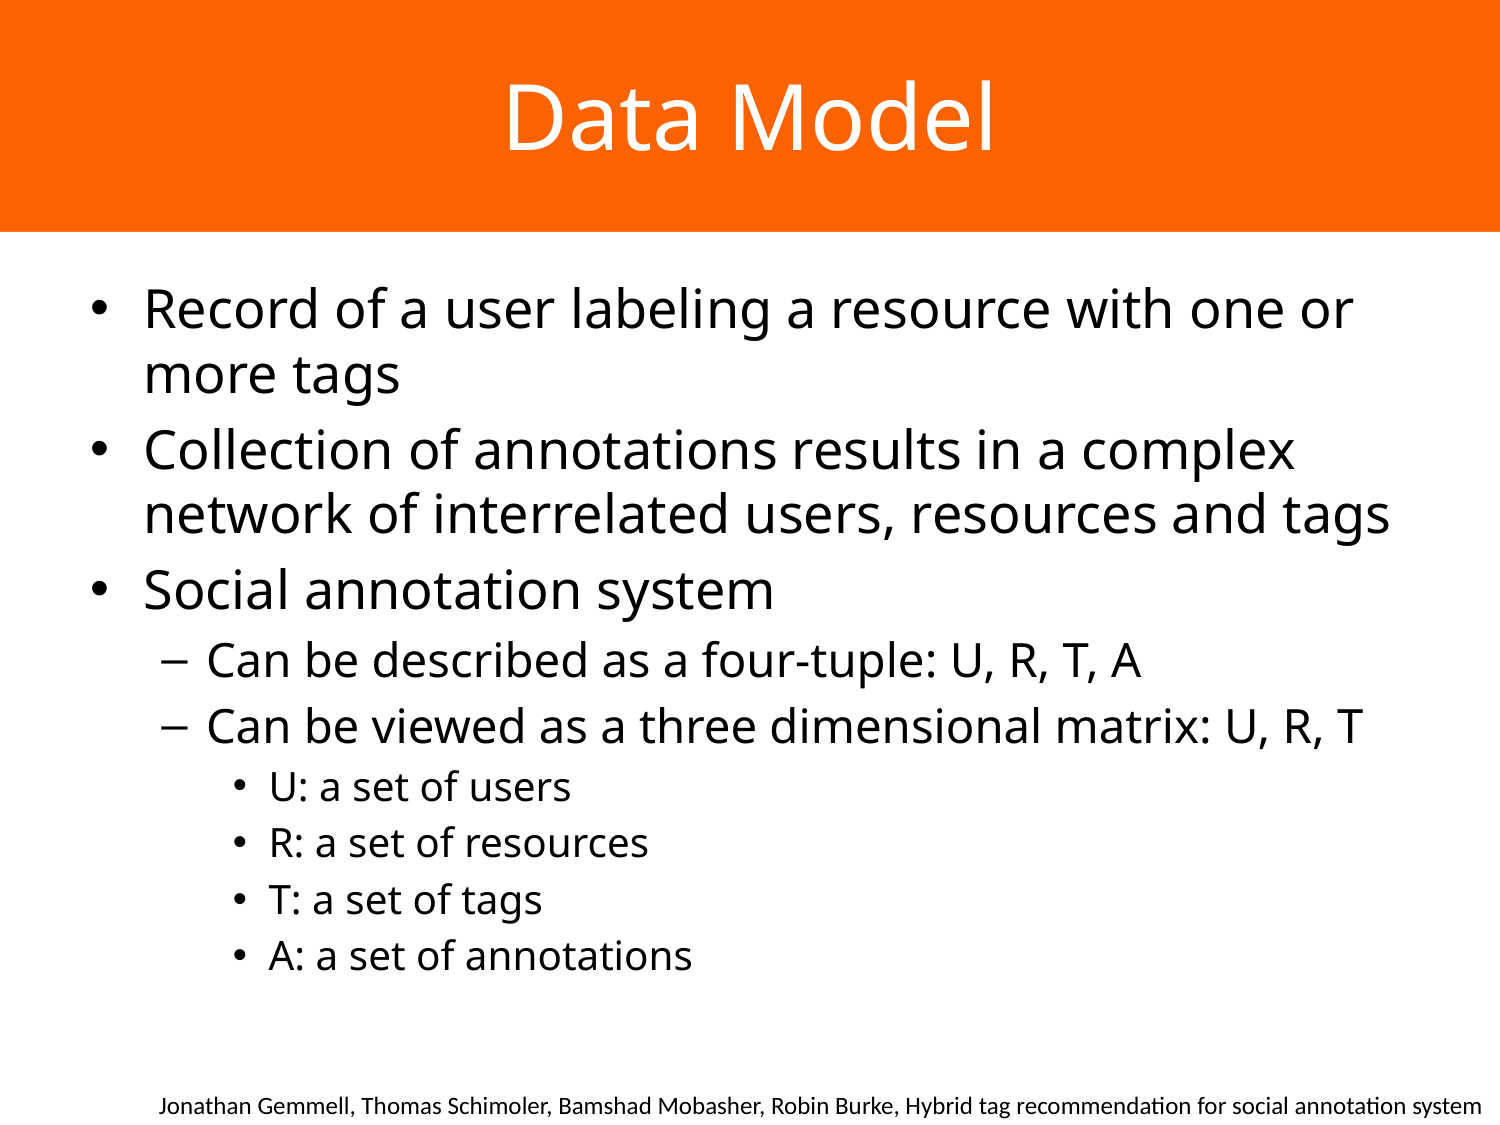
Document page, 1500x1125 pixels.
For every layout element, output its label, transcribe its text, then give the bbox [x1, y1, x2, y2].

list Record of a user labeling a resource with one or more tags Collection of annotations results in a complex network of interrelated users, resources and tags Social annotation system Can be described as a four-tuple: U, R, T, A Can be viewed as a three dimensional matrix: U, R, T U: a set of users R: a set of resources T: a set of tags A: a set of annotations [75, 267, 1425, 1024]
text_box Jonathan Gemmell, Thomas Schimoler, Bamshad Mobasher, Robin Burke, Hybrid tag recommendation for social annotation system [0, 1082, 1500, 1125]
title Data Model [75, 30, 1425, 197]
